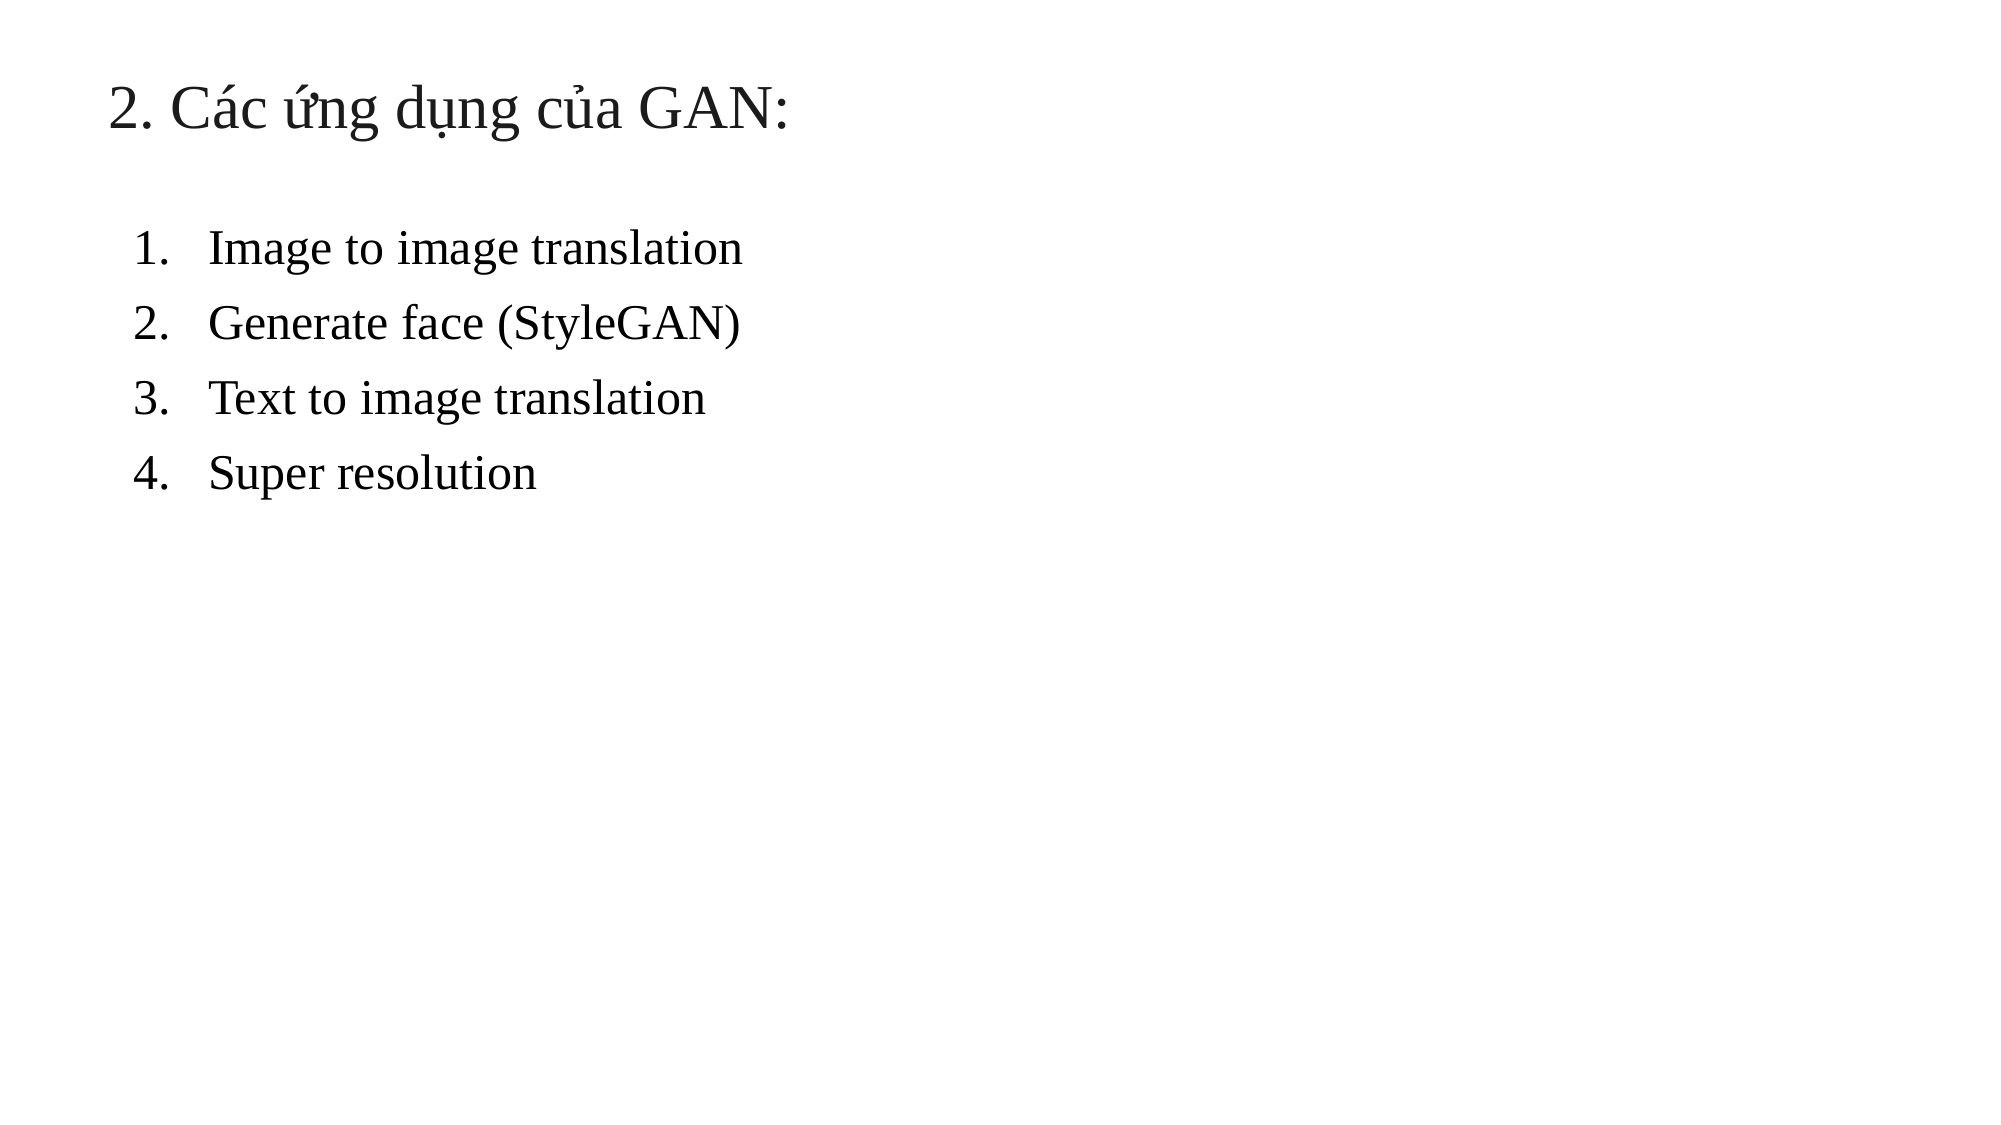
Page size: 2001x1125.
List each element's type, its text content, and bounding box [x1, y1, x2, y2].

text_box Image to image translation Generate face (StyleGAN) Text to image translation Super resolution [118, 214, 1907, 535]
text_box 2. Các ứng dụng của GAN: [93, 0, 1819, 218]
